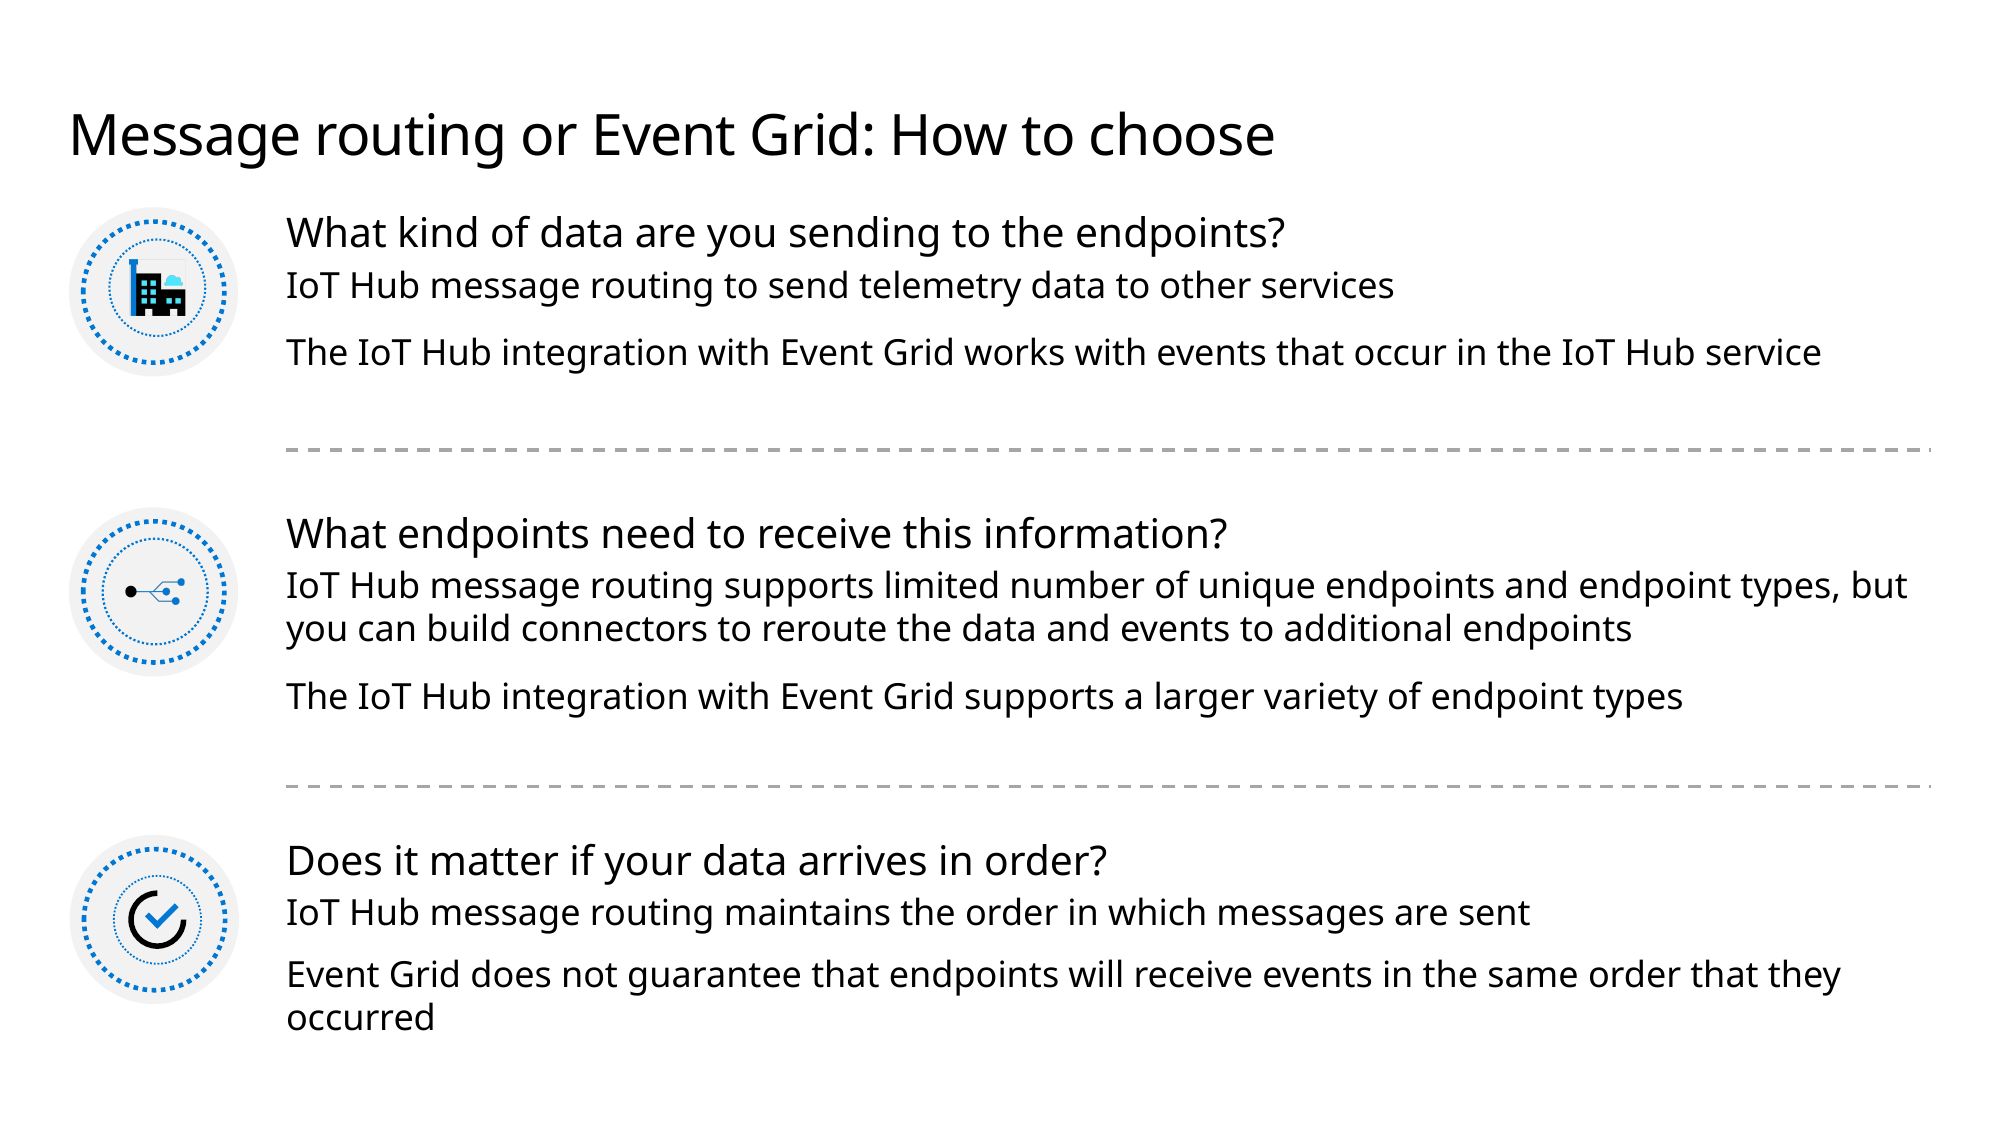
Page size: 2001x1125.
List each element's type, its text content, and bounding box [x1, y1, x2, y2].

title Message routing or Event Grid: How to choose [68, 101, 1930, 168]
text_box Does it matter if your data arrives in order? IoT Hub message routing maintains the order in which messages are sent Event Grid does not guarantee that endpoints will receive events in the same order that they occurred [285, 834, 1931, 1038]
picture [68, 206, 239, 377]
text_box What endpoints need to receive this information? IoT Hub message routing supports limited number of unique endpoints and endpoint types, but you can build connectors to reroute the data and events to additional endpoints The IoT Hub integration with Event Grid supports a larger variety of endpoint types [285, 507, 1931, 717]
picture [69, 834, 239, 1005]
picture [68, 506, 239, 677]
text_box What kind of data are you sending to the endpoints? IoT Hub message routing to send telemetry data to other services The IoT Hub integration with Event Grid works with events that occur in the IoT Hub service [285, 207, 1931, 374]
